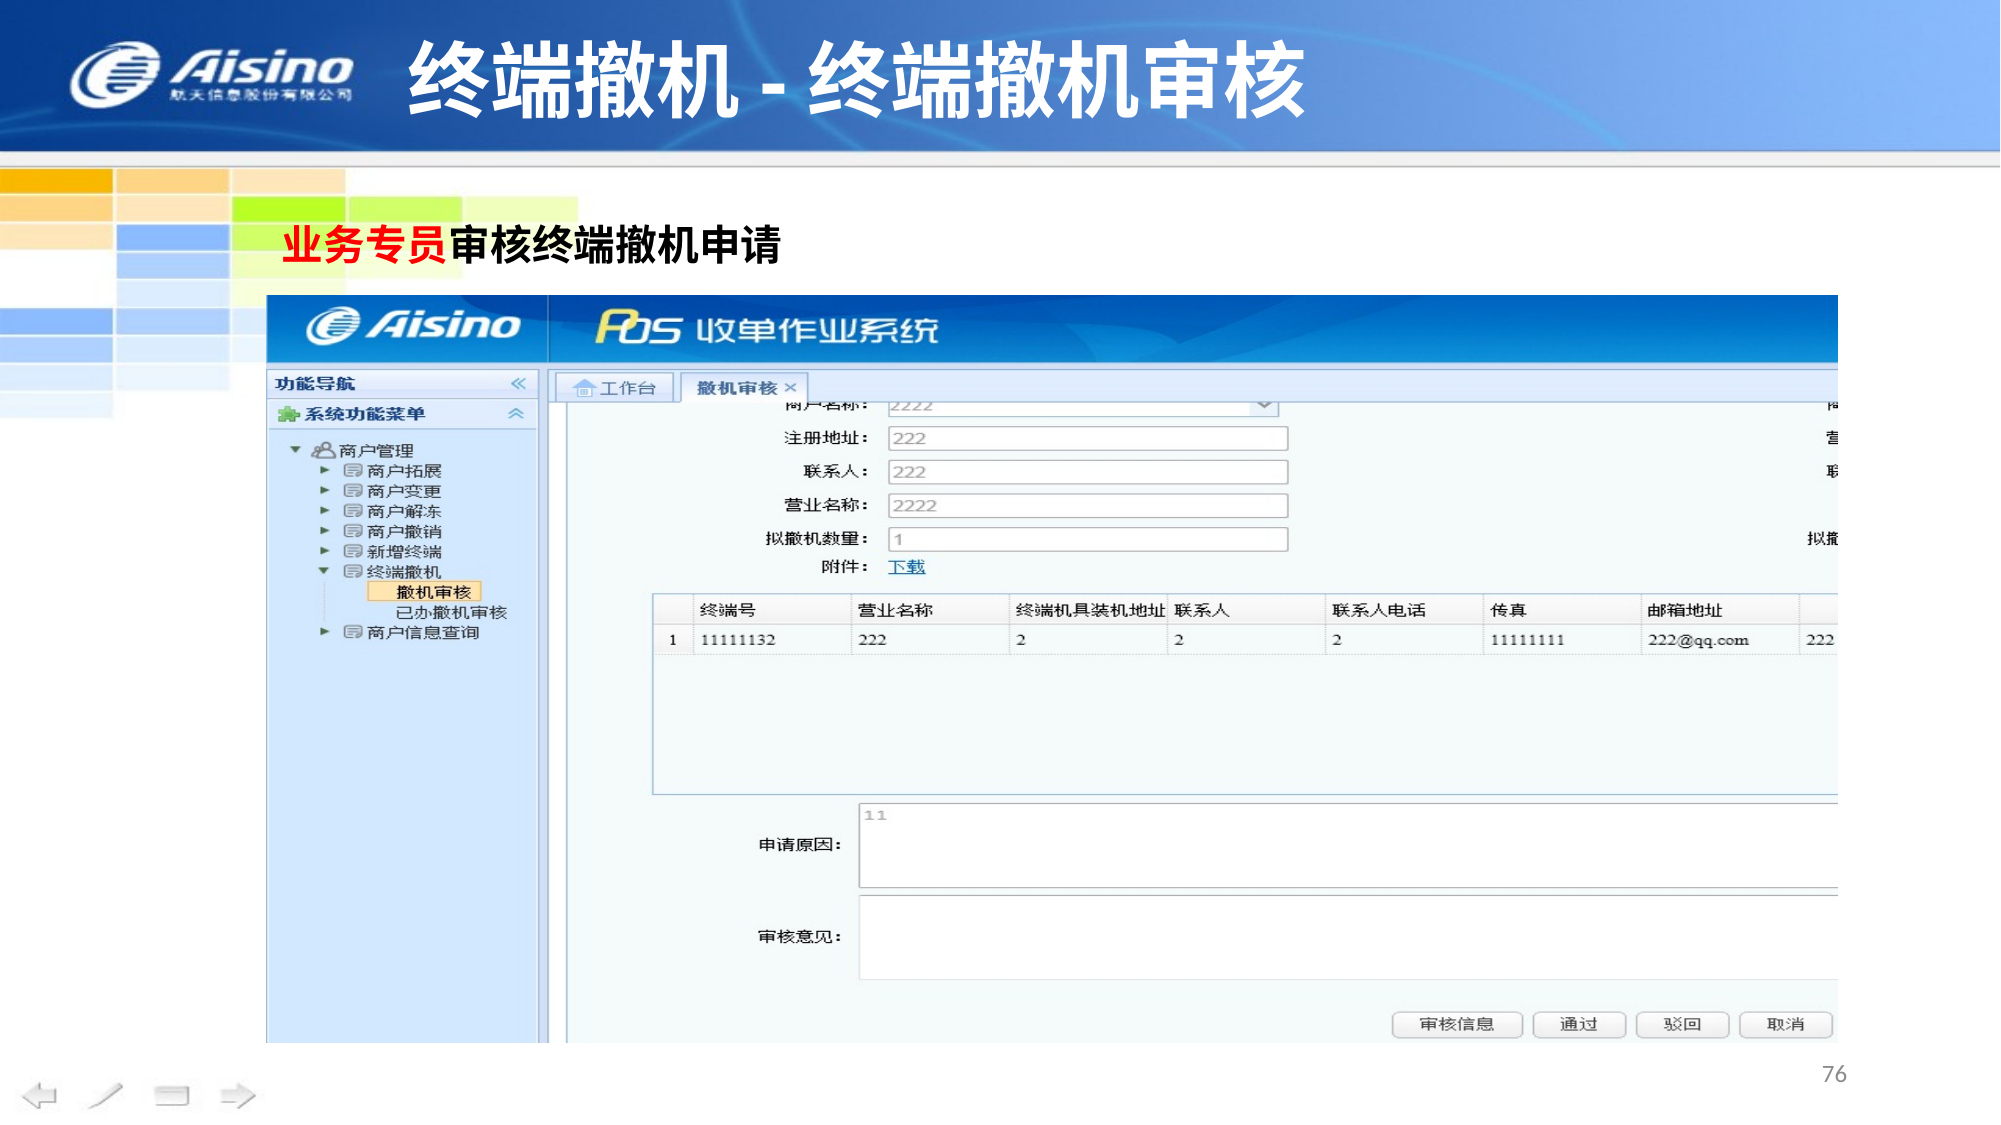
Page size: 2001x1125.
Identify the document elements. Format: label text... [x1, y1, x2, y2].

slide_number 76 [1412, 1042, 1863, 1103]
text_box 业务专员审核终端撤机申请 [266, 211, 878, 276]
text_box 终端撤机-终端撤机审核 [392, 20, 1436, 136]
picture [0, 0, 2001, 1125]
